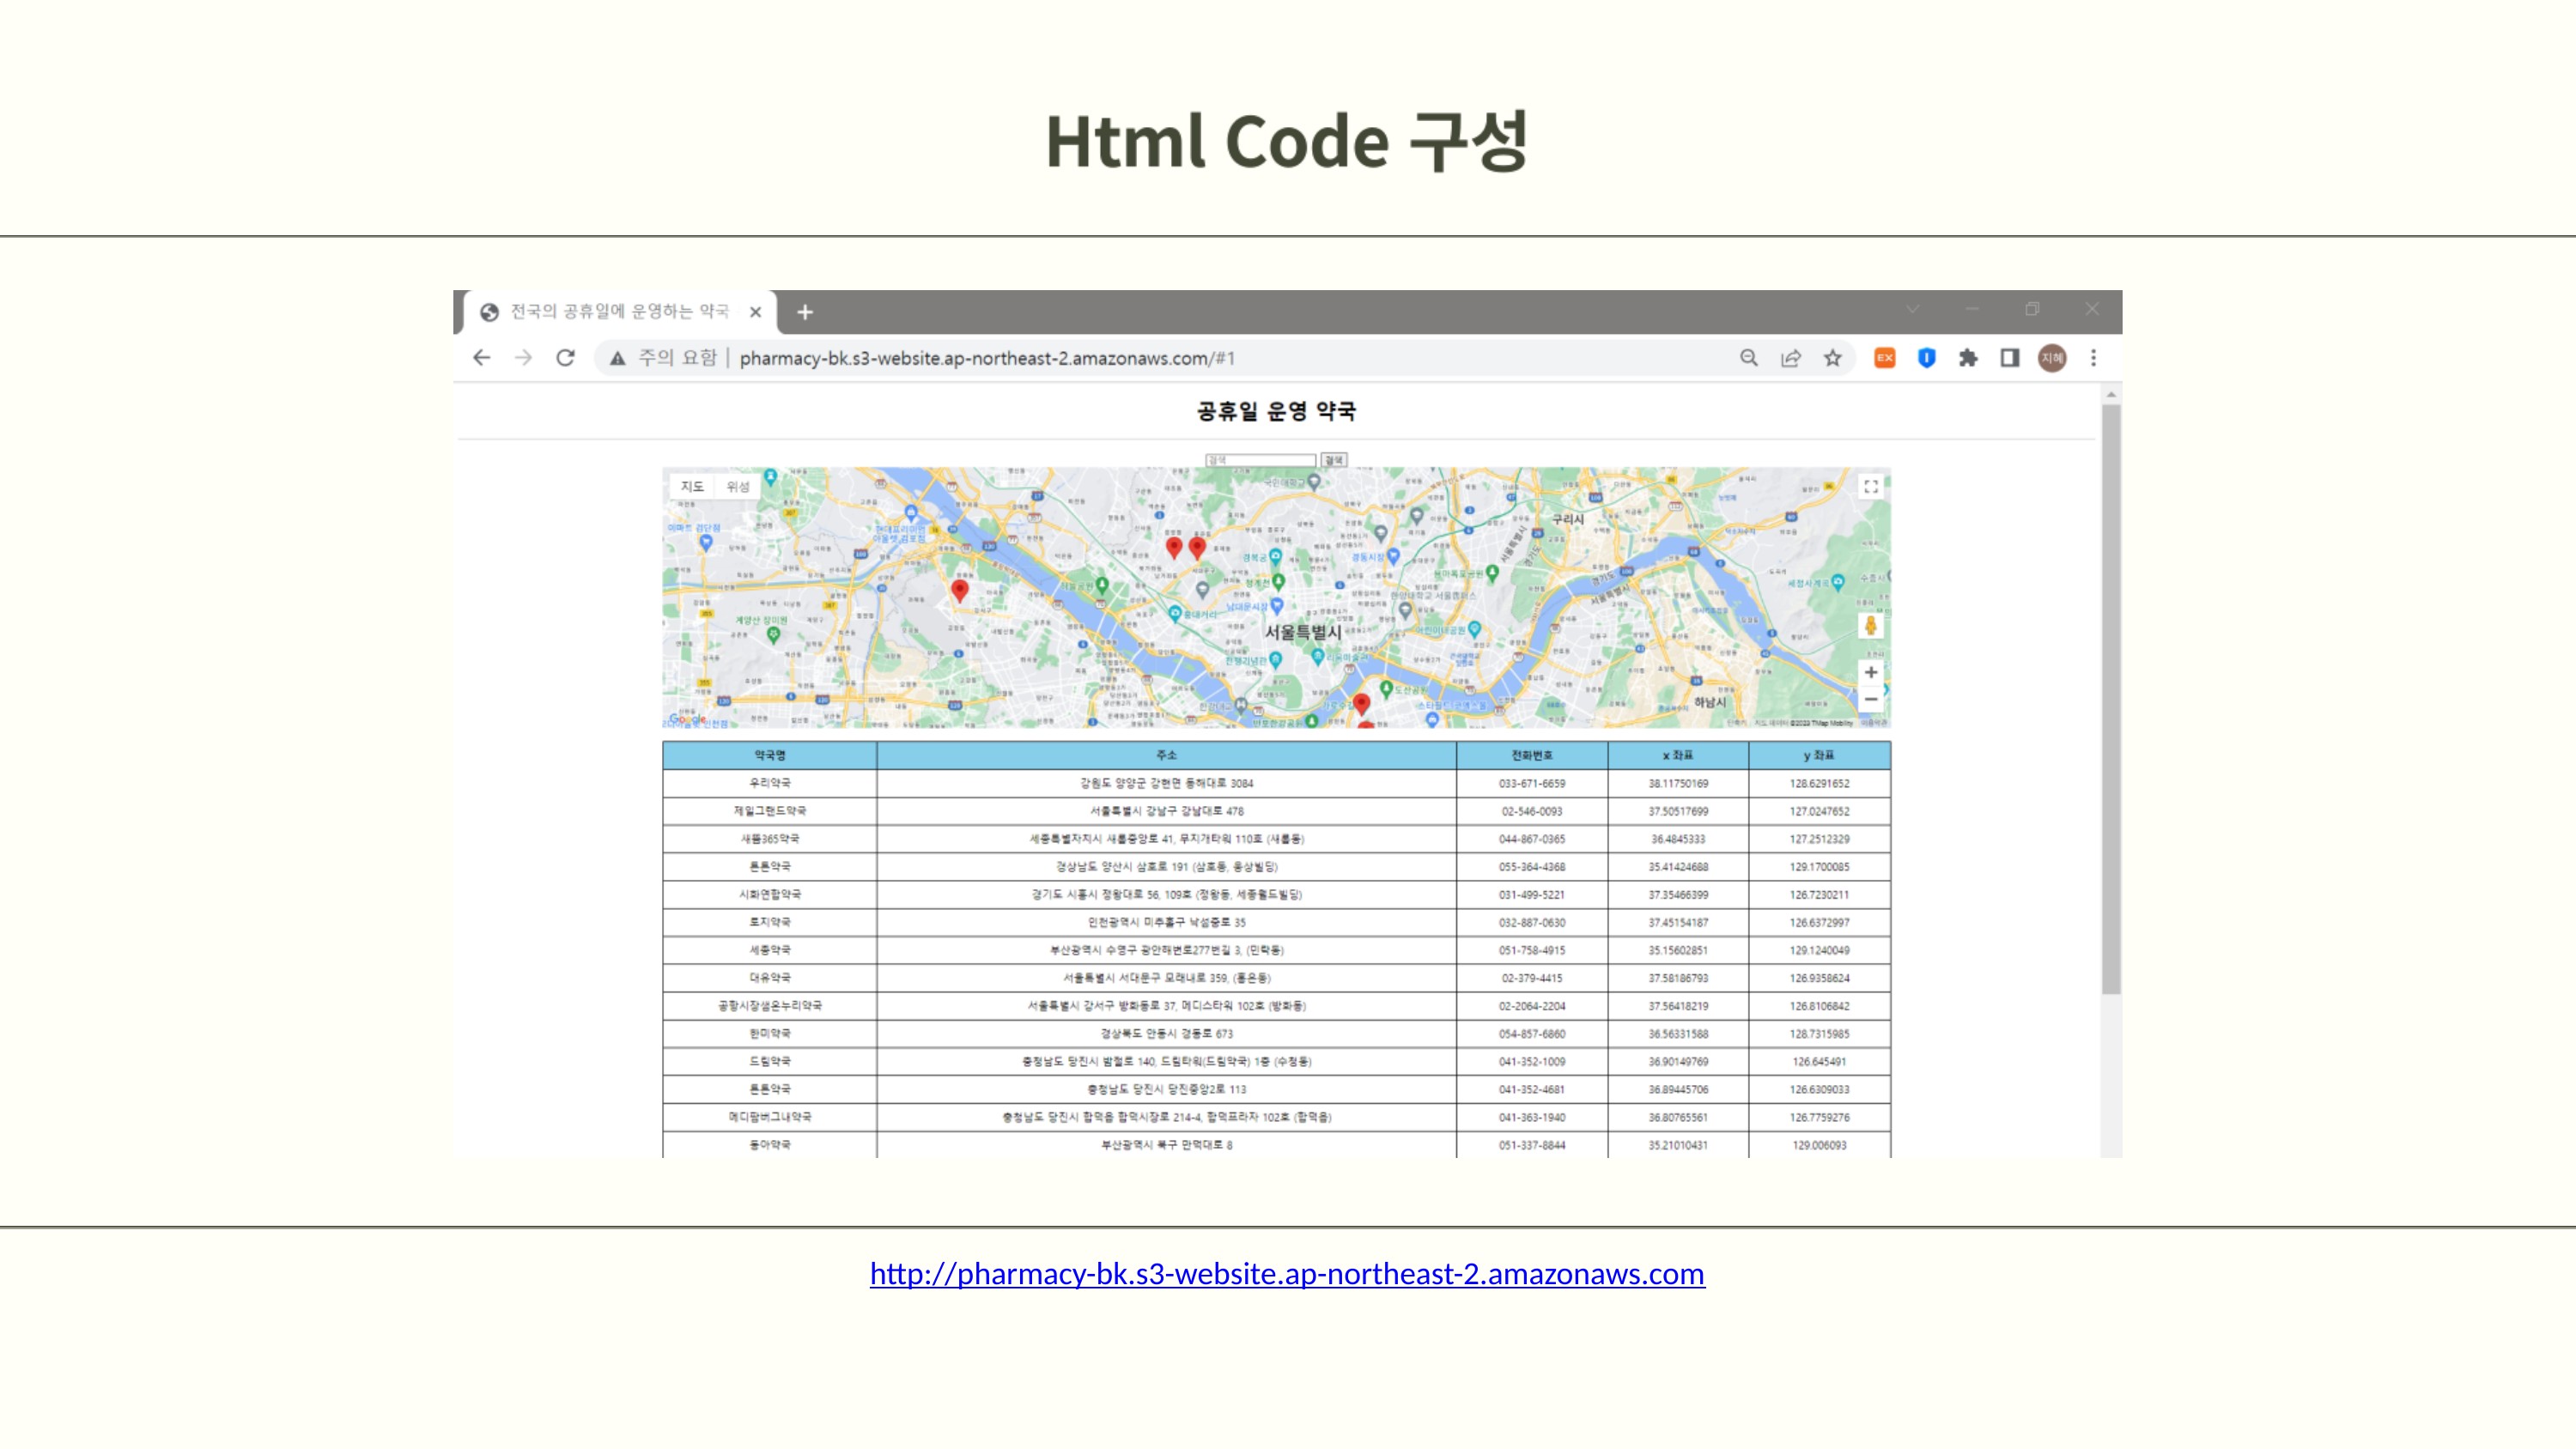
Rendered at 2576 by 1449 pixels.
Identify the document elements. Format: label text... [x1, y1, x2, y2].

text_box http://pharmacy-bk.s3-website.ap-northeast-2.amazonaws.com [857, 1246, 1719, 1297]
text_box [453, 290, 2123, 1158]
picture [855, 81, 1560, 204]
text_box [0, 1226, 2576, 1229]
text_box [0, 234, 2576, 238]
